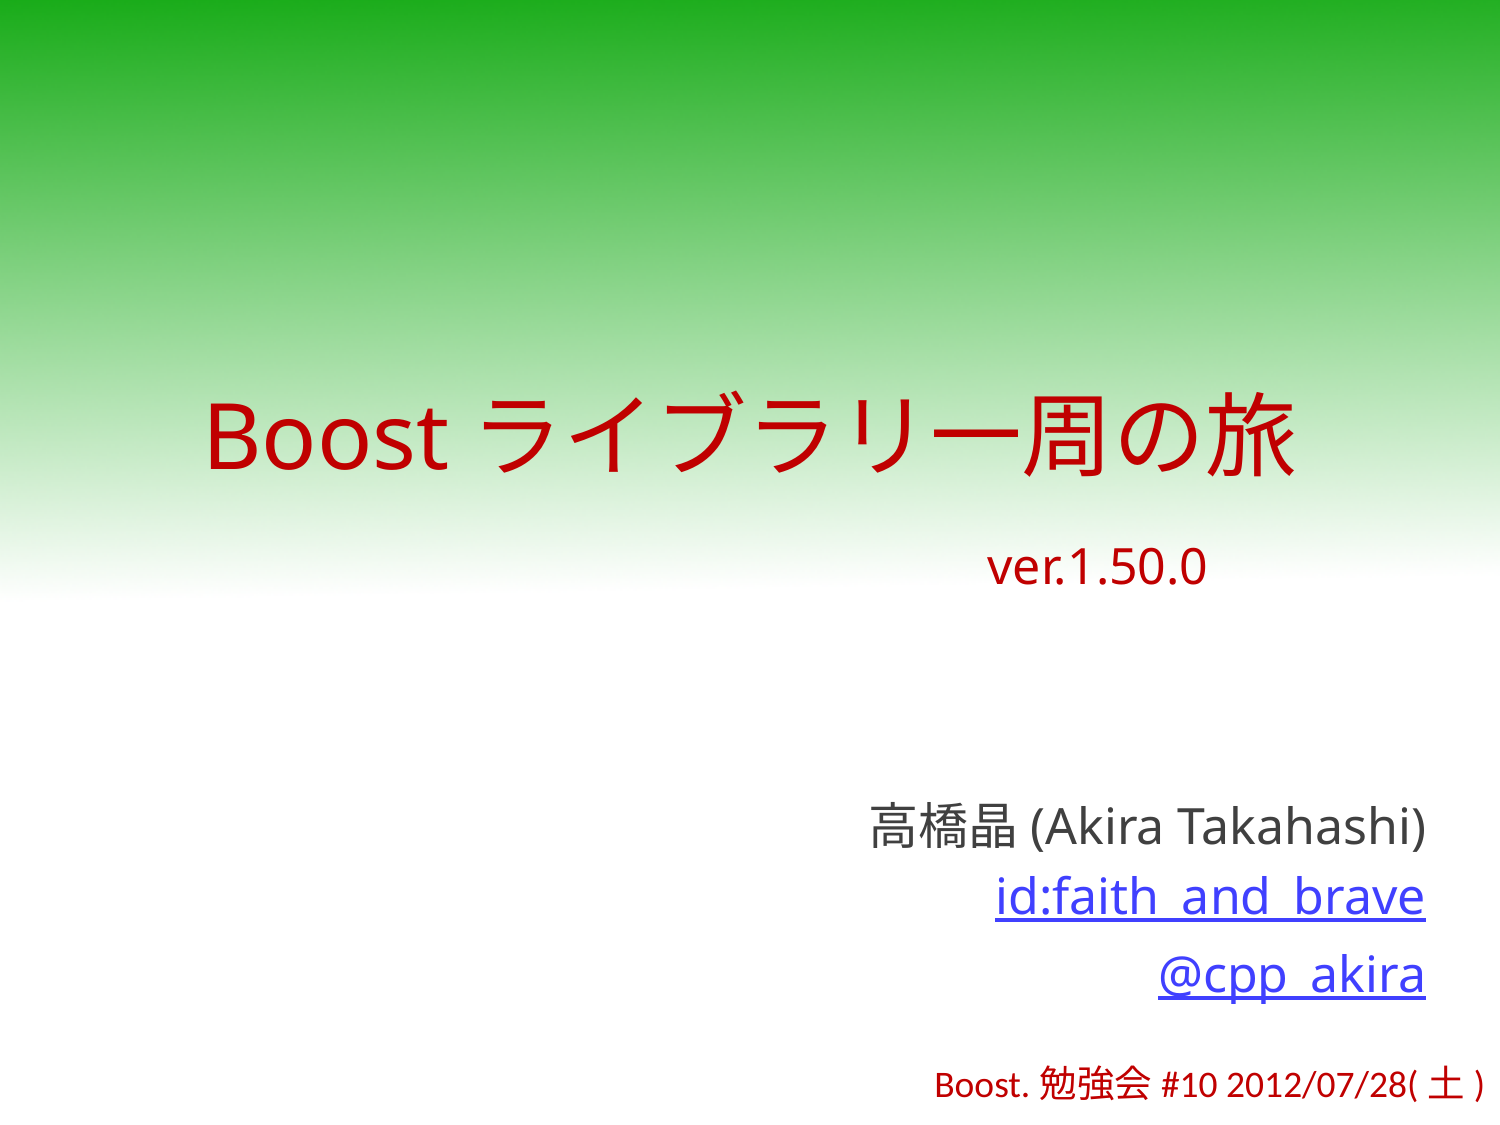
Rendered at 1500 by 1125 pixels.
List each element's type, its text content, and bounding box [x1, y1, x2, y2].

subtitle 高橋晶(Akira Takahashi) id:faith_and_brave @cpp_akira [295, 786, 1442, 1032]
text_box Boost.勉強会#10 2012/07/28(土) [773, 1052, 1500, 1113]
title Boostライブラリ一周の旅 [112, 349, 1388, 516]
picture [0, 0, 1500, 1125]
text_box ver.1.50.0 [972, 527, 1266, 603]
